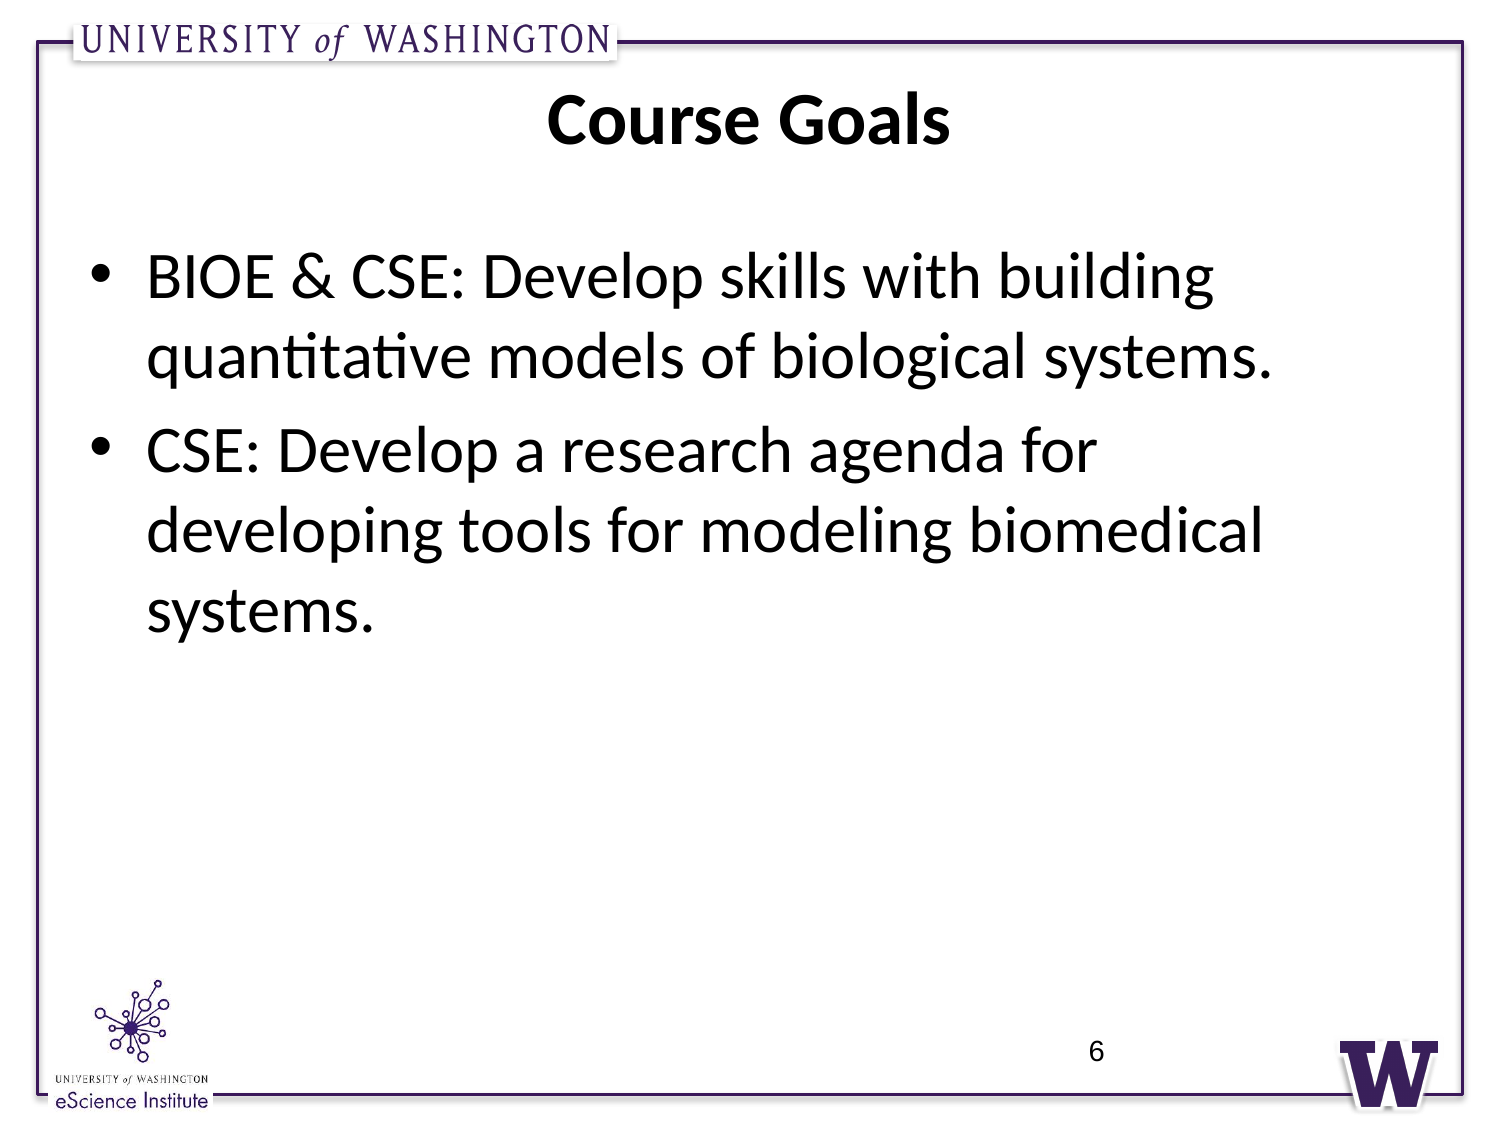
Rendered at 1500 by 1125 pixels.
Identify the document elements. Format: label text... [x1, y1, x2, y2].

list BIOE & CSE: Develop skills with building quantitative models of biological systems. CSE: Develop a research agenda for developing tools for modeling biomedical systems. [75, 224, 1425, 975]
slide_number 6 [1073, 1025, 1300, 1085]
picture [81, 24, 609, 61]
picture [1340, 1041, 1438, 1107]
title Course Goals [75, 62, 1425, 200]
picture [48, 978, 213, 1113]
